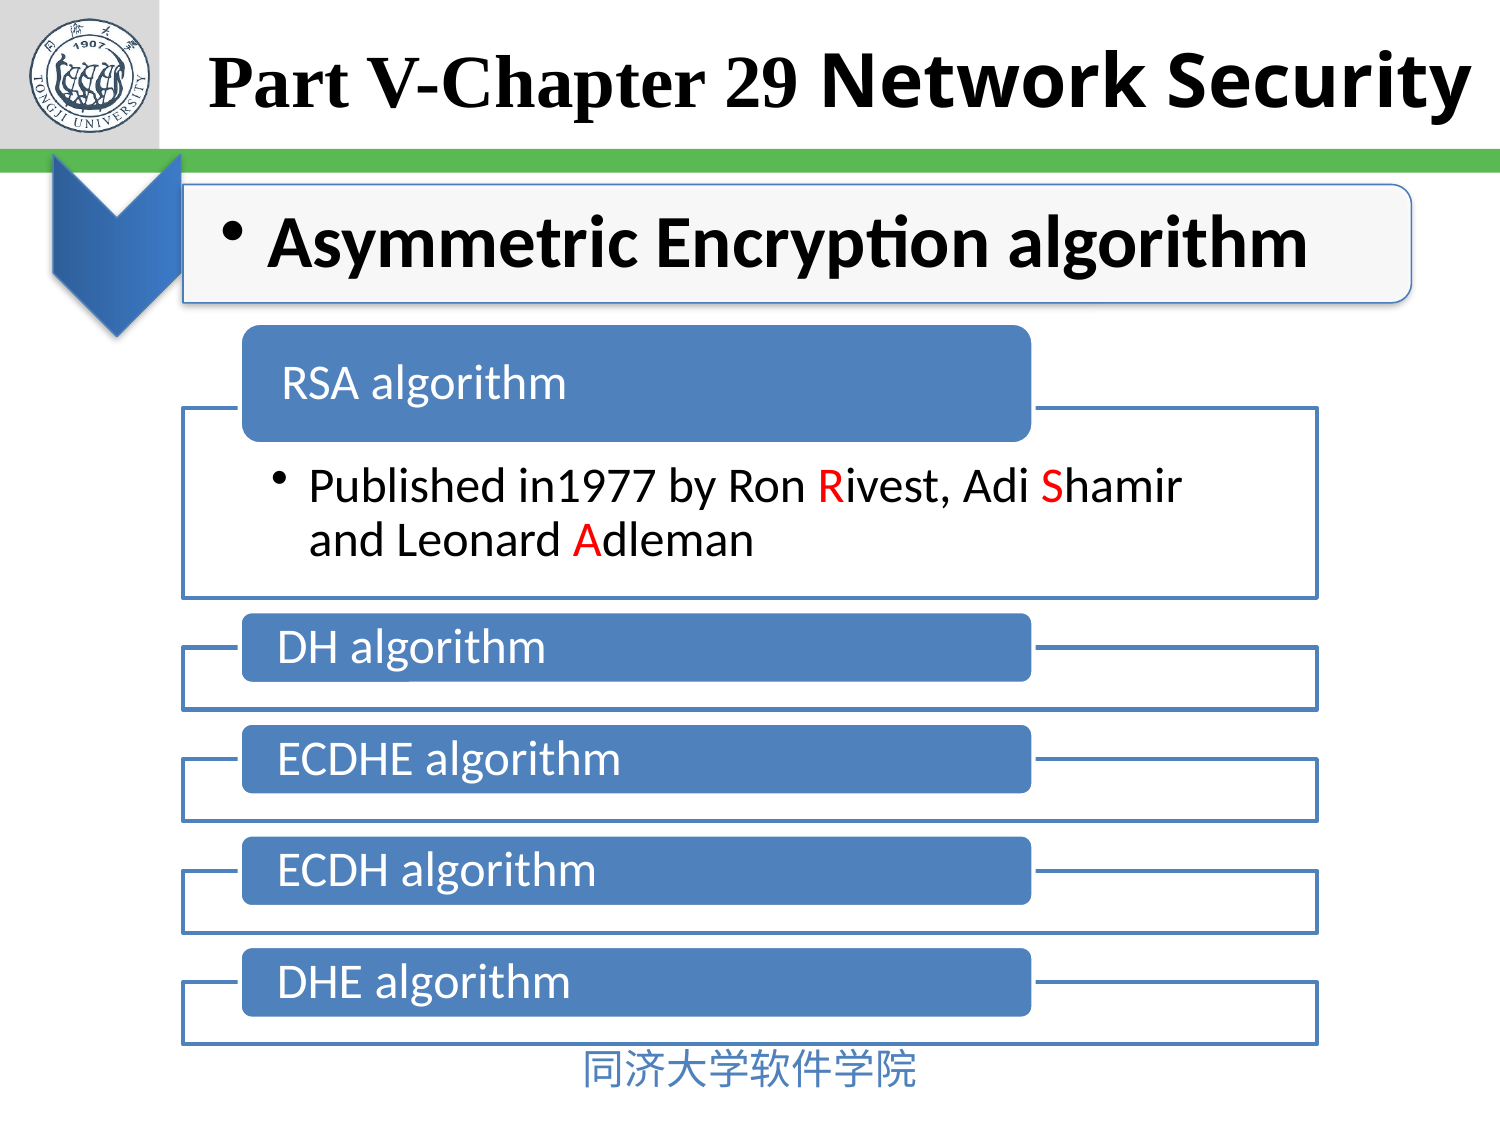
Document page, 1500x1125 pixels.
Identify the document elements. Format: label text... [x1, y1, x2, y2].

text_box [182, 184, 1412, 304]
picture [29, 18, 151, 133]
title Part V-Chapter 29 Network Security [180, 3, 1500, 151]
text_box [182, 308, 1318, 1059]
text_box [52, 154, 181, 337]
